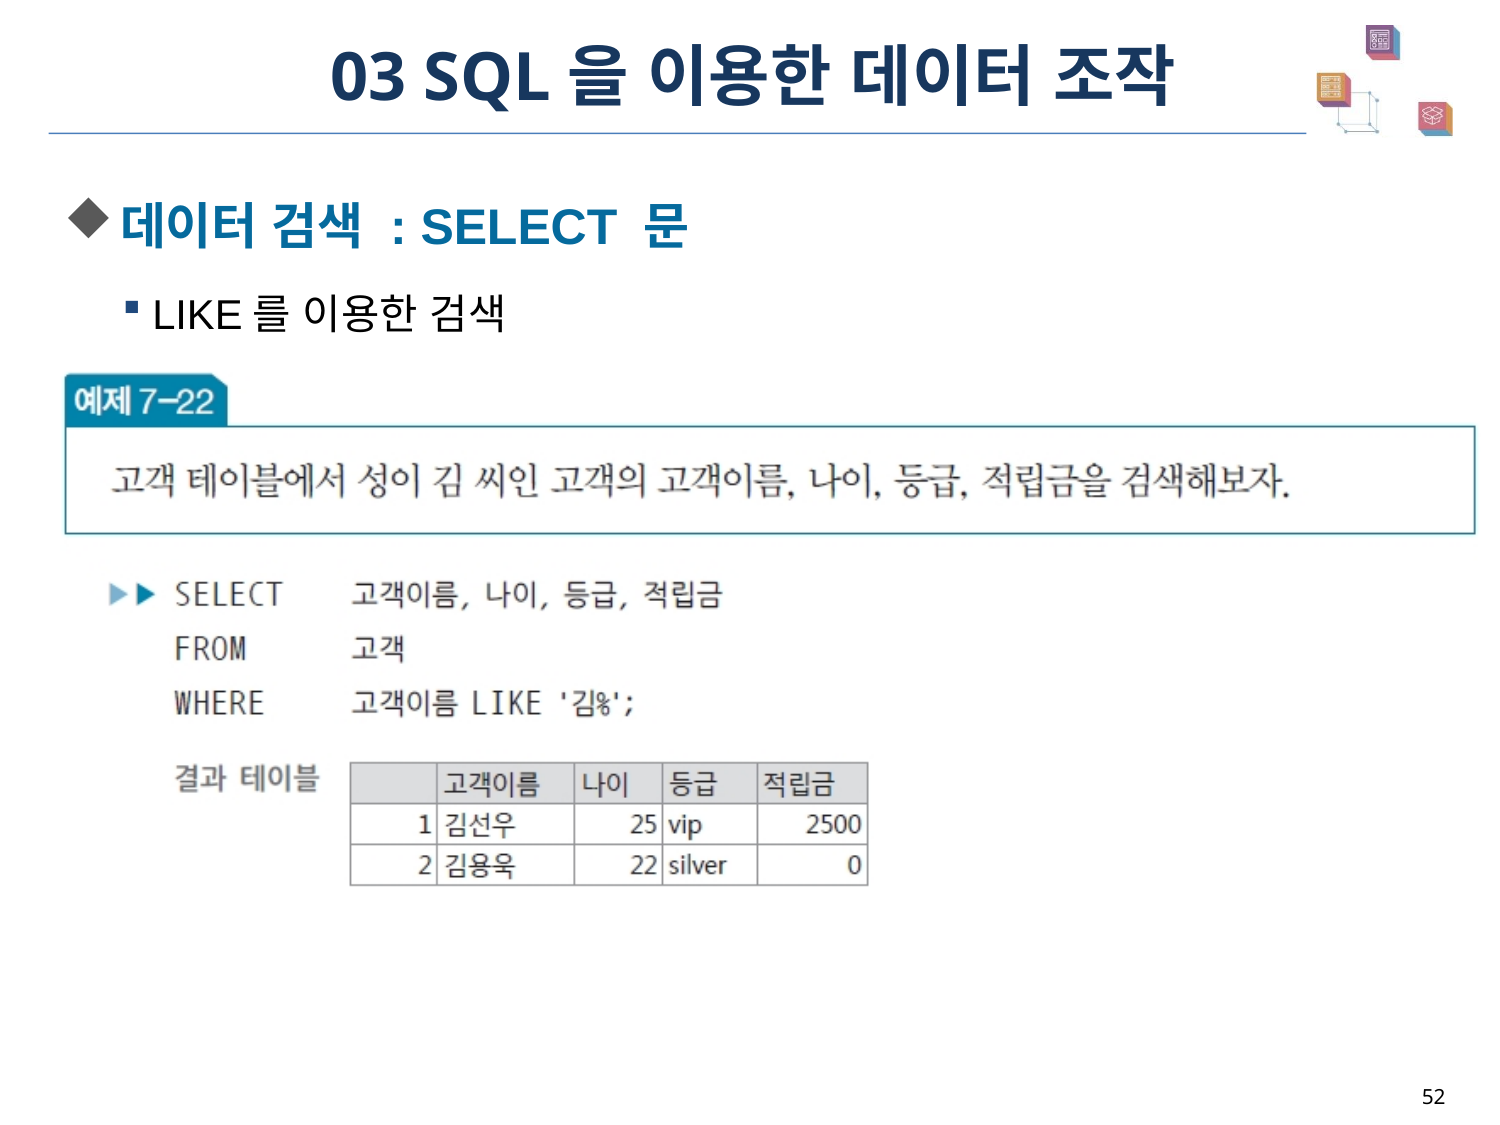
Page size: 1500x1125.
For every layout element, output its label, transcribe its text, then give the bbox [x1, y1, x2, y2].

title 03 SQL을 이용한 데이터 조작 [48, 25, 1459, 123]
list 데이터 검색 : SELECT 문 LIKE를 이용한 검색 [48, 187, 1452, 1097]
picture [60, 370, 1481, 888]
picture [1316, 123, 1453, 138]
